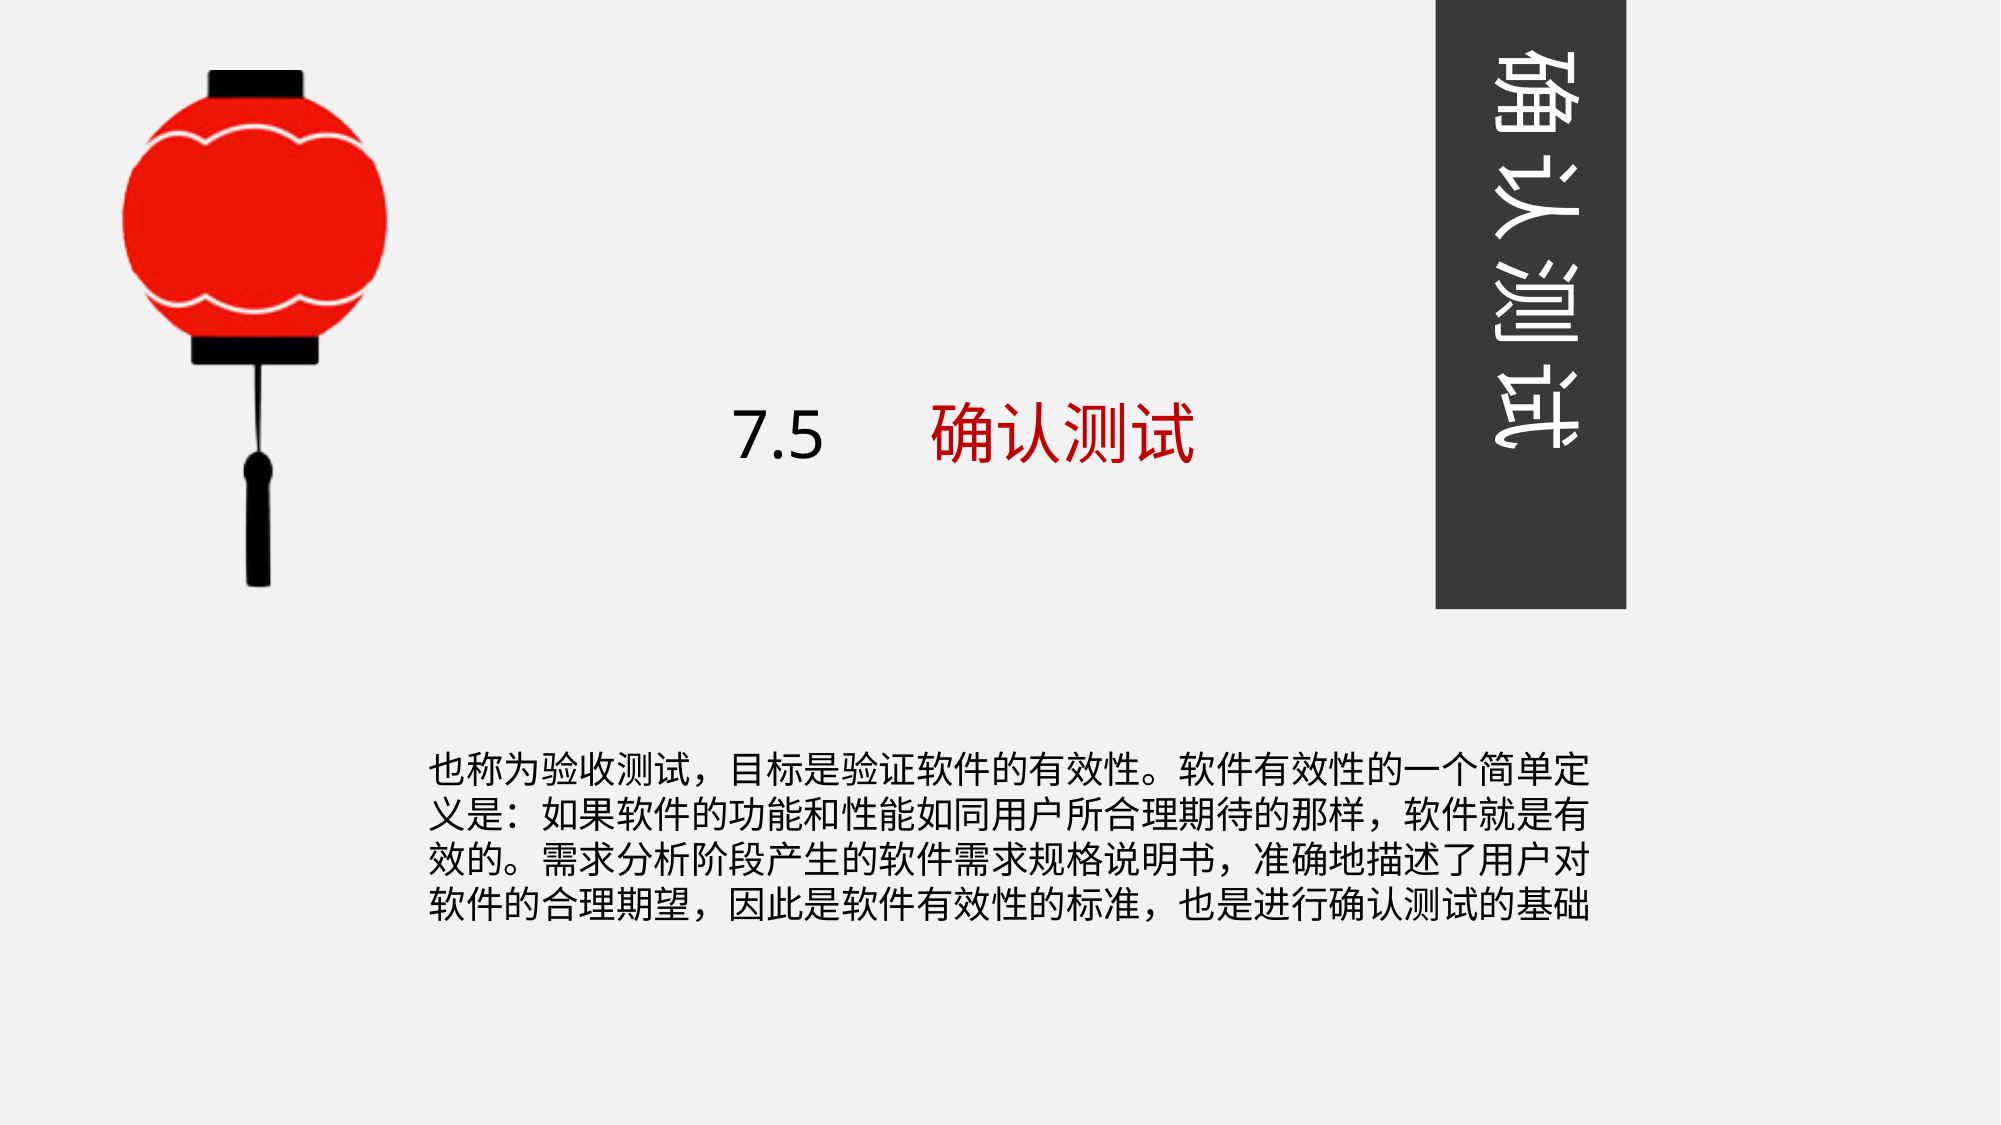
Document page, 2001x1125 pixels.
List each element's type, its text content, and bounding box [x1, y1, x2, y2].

text_box 也称为验收测试，目标是验证软件的有效性。软件有效性的一个简单定义是：如果软件的功能和性能如同用户所合理期待的那样，软件就是有效的。需求分析阶段产生的软件需求规格说明书，准确地描述了用户对软件的合理期望，因此是软件有效性的标准，也是进行确认测试的基础 [413, 738, 1627, 979]
text_box 7.5 [716, 384, 897, 480]
picture [95, 70, 426, 670]
text_box 确认测试 [1460, 32, 1602, 465]
text_box [1435, 0, 1627, 610]
text_box 确认测试 [914, 384, 1211, 480]
